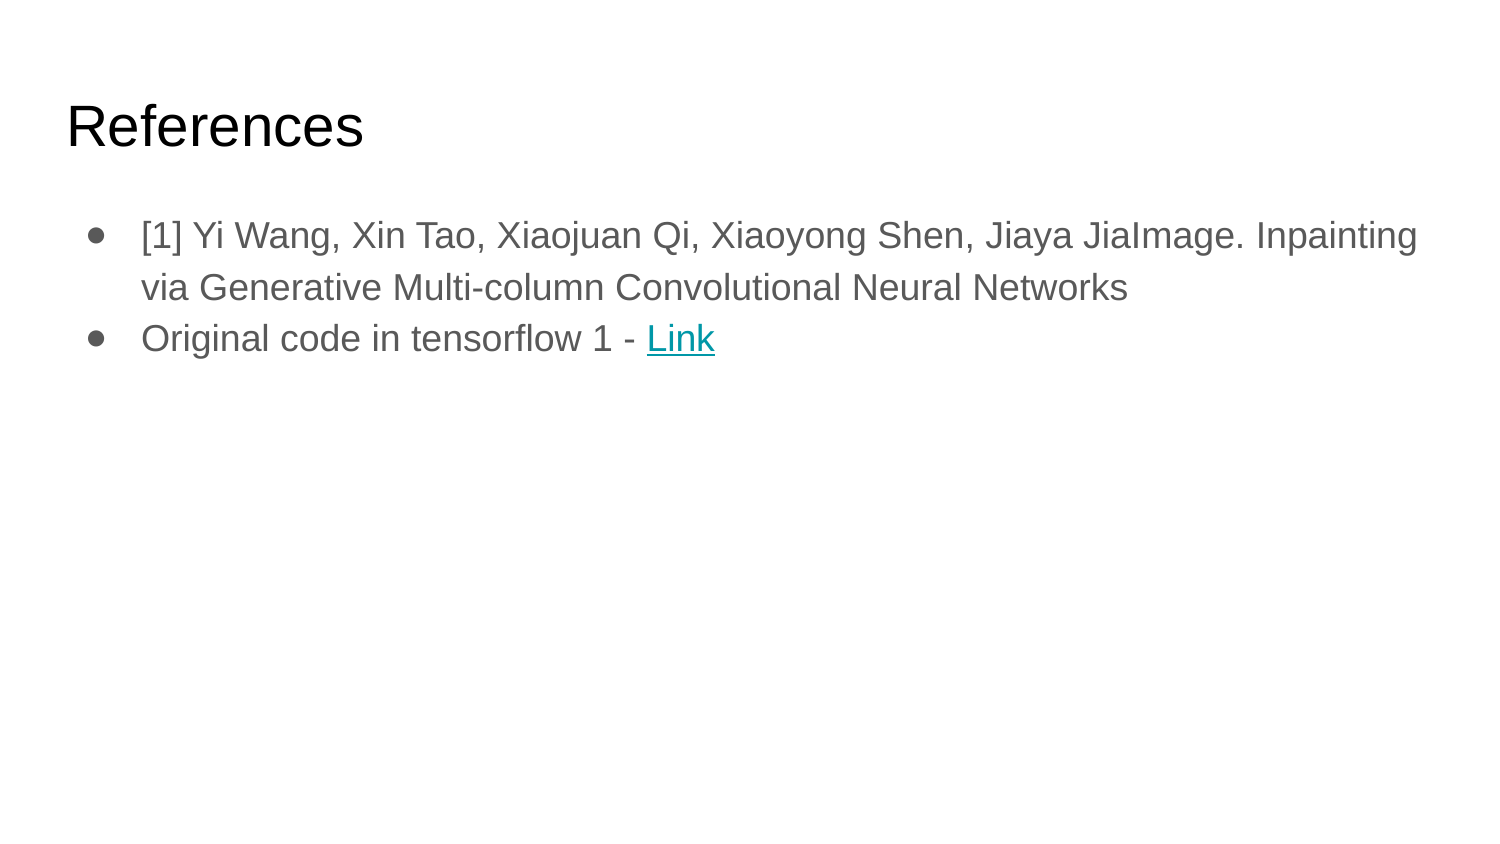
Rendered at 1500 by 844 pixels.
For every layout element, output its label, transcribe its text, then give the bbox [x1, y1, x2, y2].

title References [51, 72, 1449, 167]
list [1] Yi Wang, Xin Tao, Xiaojuan Qi, Xiaoyong Shen, Jiaya JiaImage. Inpainting via Generative Multi-column Convolutional Neural Networks Original code in tensorflow 1 - Link [51, 189, 1449, 750]
